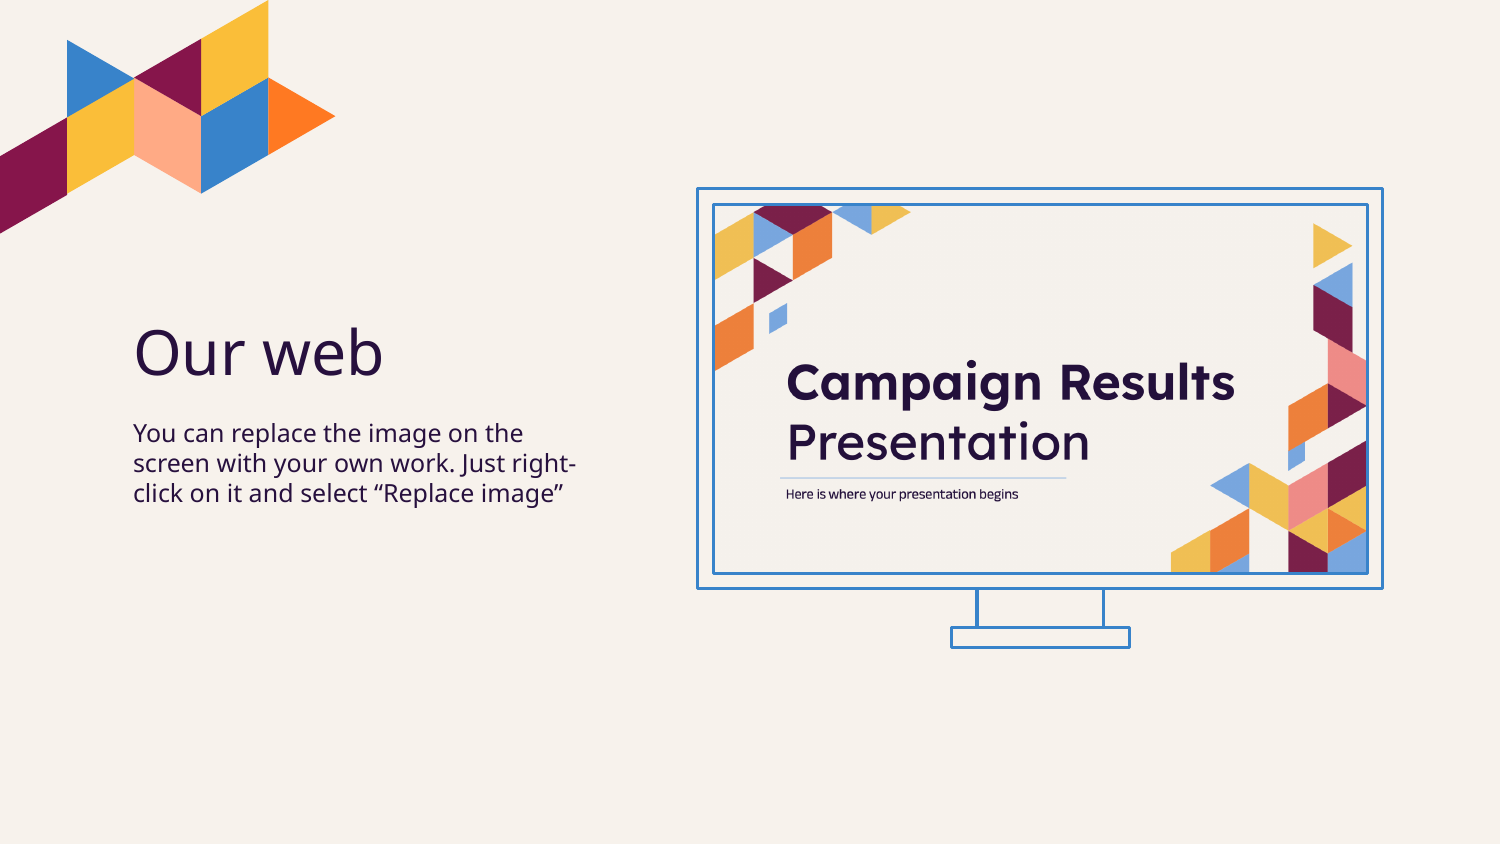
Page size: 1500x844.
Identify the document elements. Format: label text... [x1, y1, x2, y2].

title Our web [118, 308, 603, 402]
subtitle You can replace the image on the screen with your own work. Just right-click on it and select “Replace image” [118, 402, 603, 535]
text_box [50, 0, 285, 285]
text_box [697, 188, 1384, 648]
